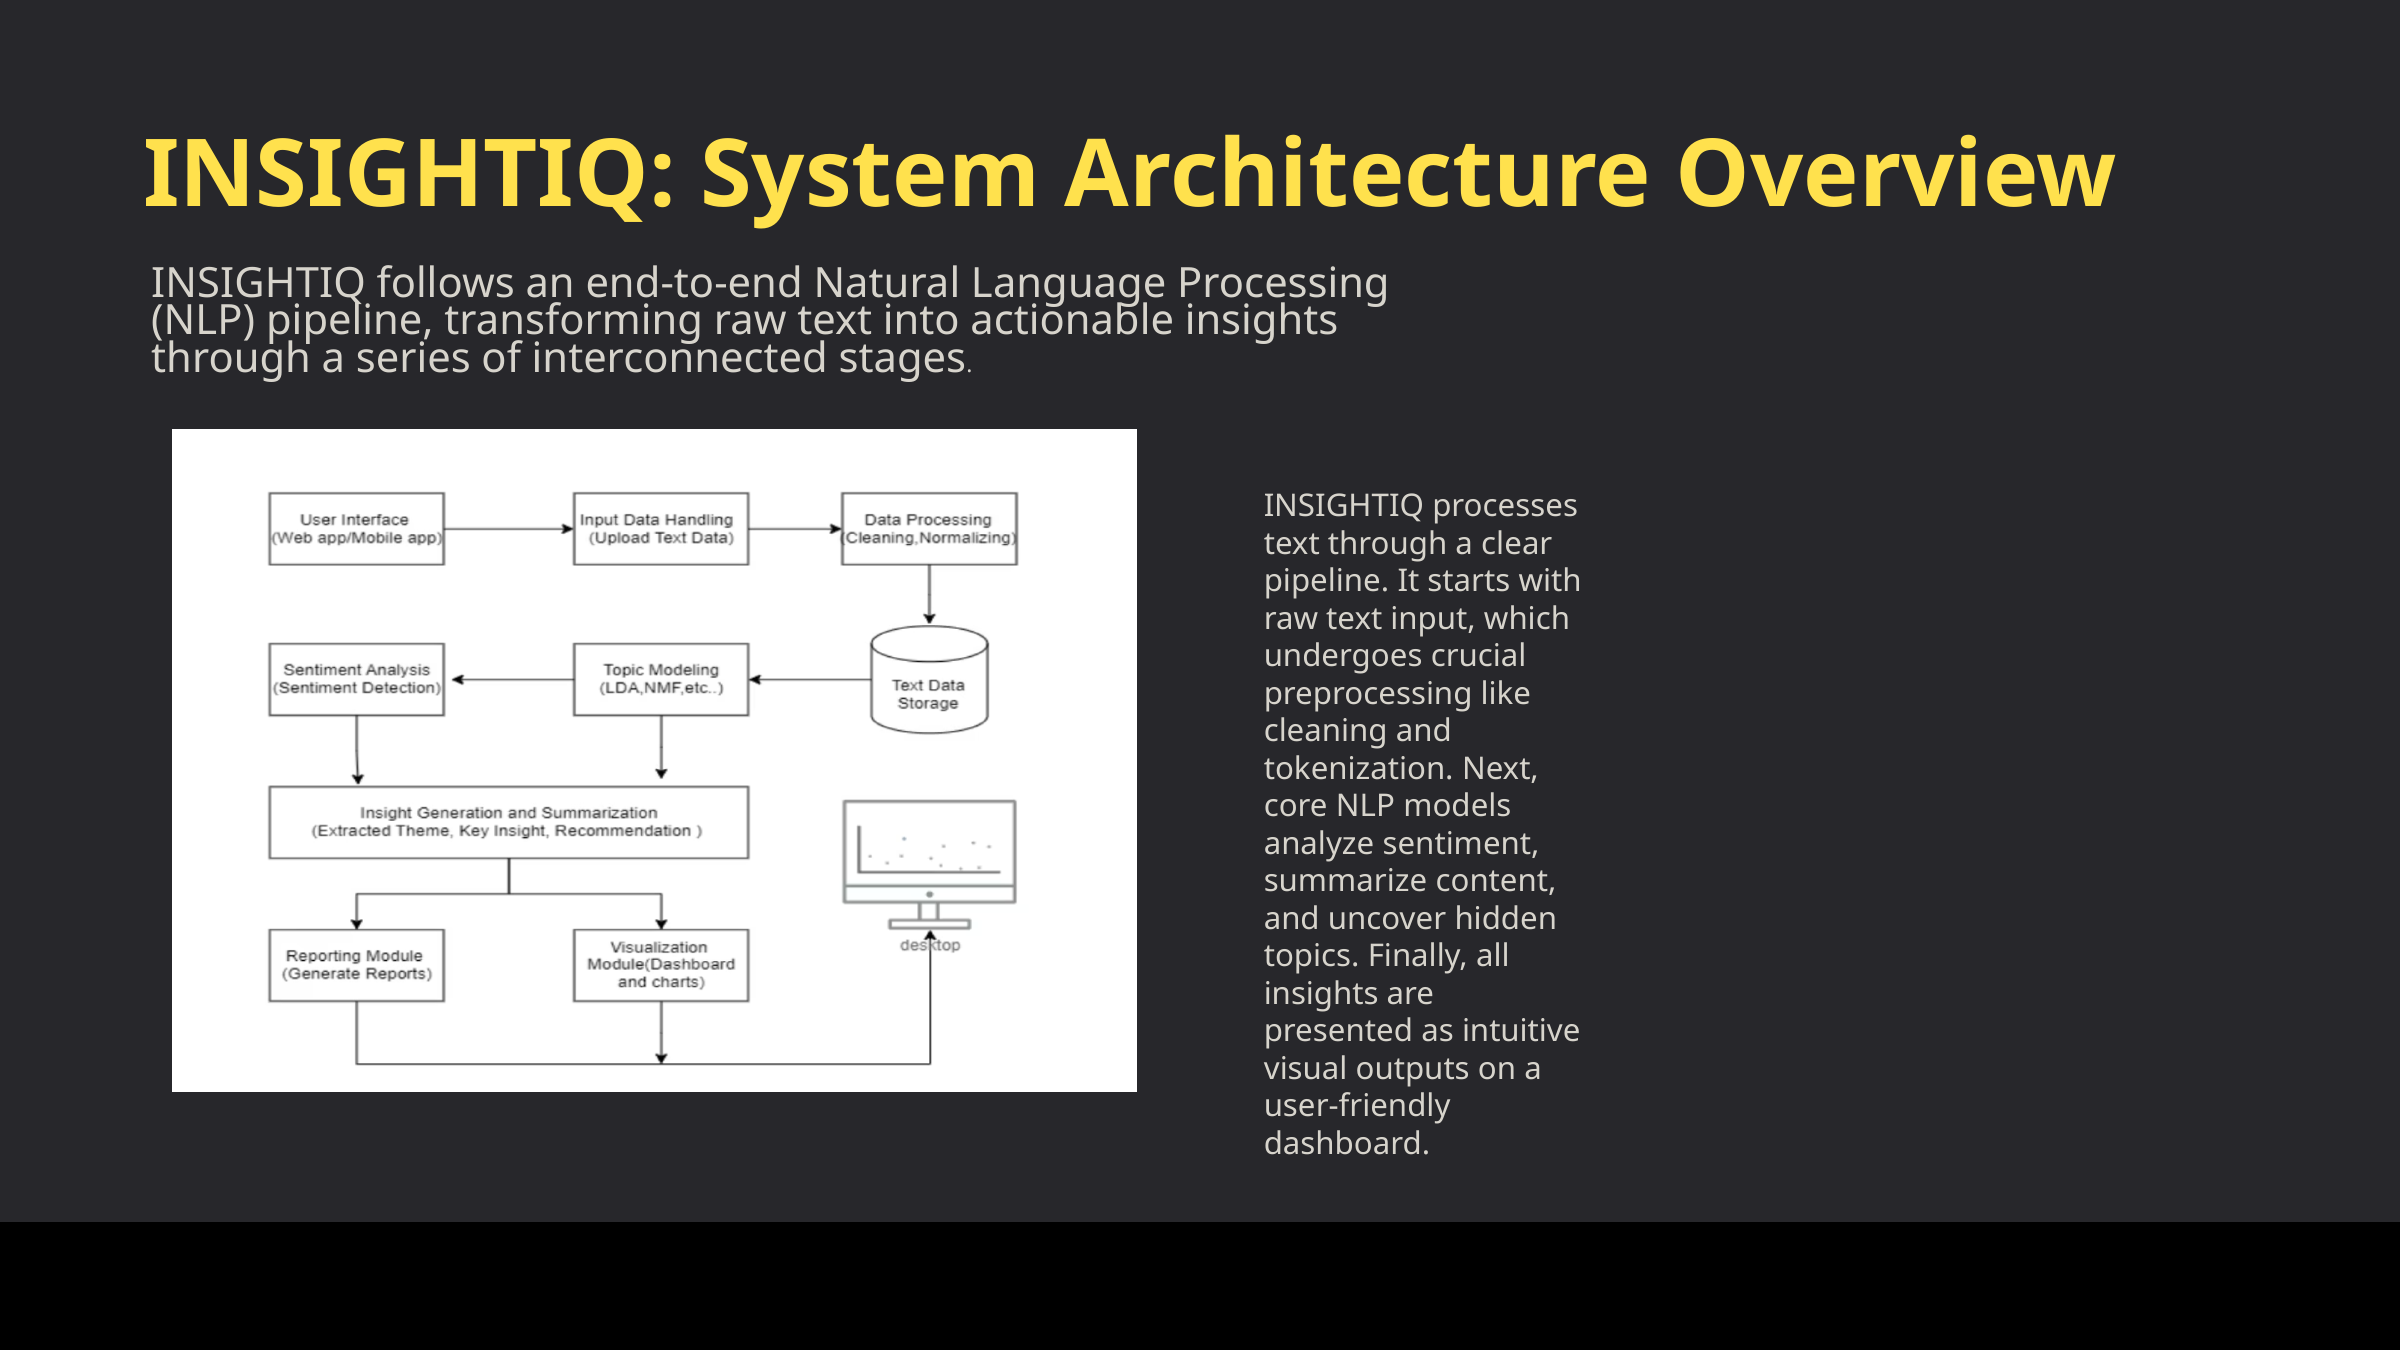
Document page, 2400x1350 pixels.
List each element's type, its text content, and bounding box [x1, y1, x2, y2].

picture [0, 0, 2400, 299]
text_box INSIGHTIQ follows an end-to-end Natural Language Processing (NLP) pipeline, transforming raw text into actionable insights through a series of interconnected stages. [151, 299, 1493, 345]
text_box INSIGHTIQ processes text through a clear pipeline. It starts with raw text input, which undergoes crucial preprocessing like cleaning and tokenization. Next, core NLP models analyze sentiment, summarize content, and uncover hidden topics. Finally, all insights are presented as intuitive visual outputs on a user-friendly dashboard. [1263, 485, 1584, 982]
picture [172, 429, 1137, 1092]
text_box [0, 1222, 2400, 1350]
